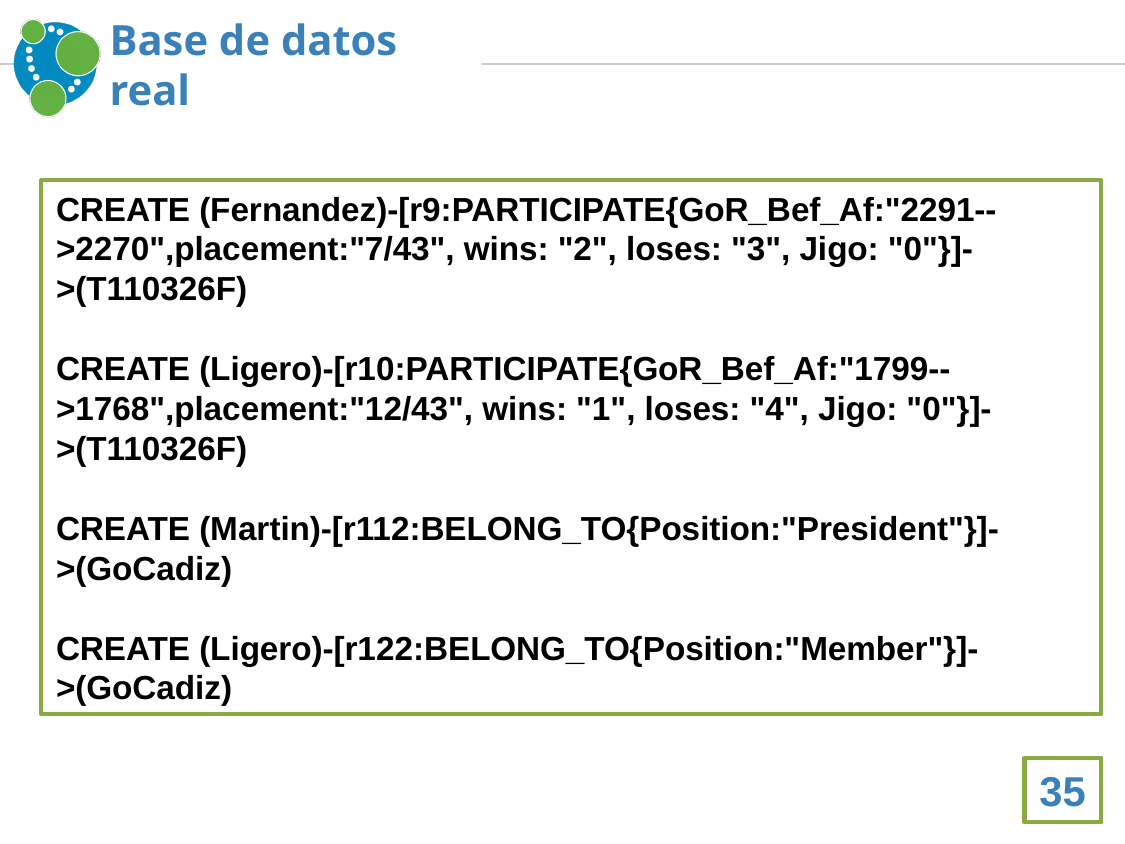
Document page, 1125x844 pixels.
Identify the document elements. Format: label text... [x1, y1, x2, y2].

picture [0, 4, 120, 131]
text_box Base de datos real [124, 73, 482, 100]
text_box CREATE (Fernandez)-[r9:PARTICIPATE{GoR_Bef_Af:"2291-->2270",placement:"7/43", wins: "2", loses: "3", Jigo: "0"}]->(T110326F) CREATE (Ligero)-[r10:PARTICIPATE{GoR_Bef_Af:"1799-->1768",placement:"12/43", wins: "1", loses: "4", Jigo: "0"}]->(T110326F) CREATE (Martin)-[r112:BELONG_TO{Position:"President"}]->(GoCadiz) CREATE (Ligero)-[r122:BELONG_TO{Position:"Member"}]->(GoCadiz) [39, 178, 1103, 716]
text_box 35 [1022, 756, 1103, 824]
text_box Base de datos real [124, 28, 482, 63]
